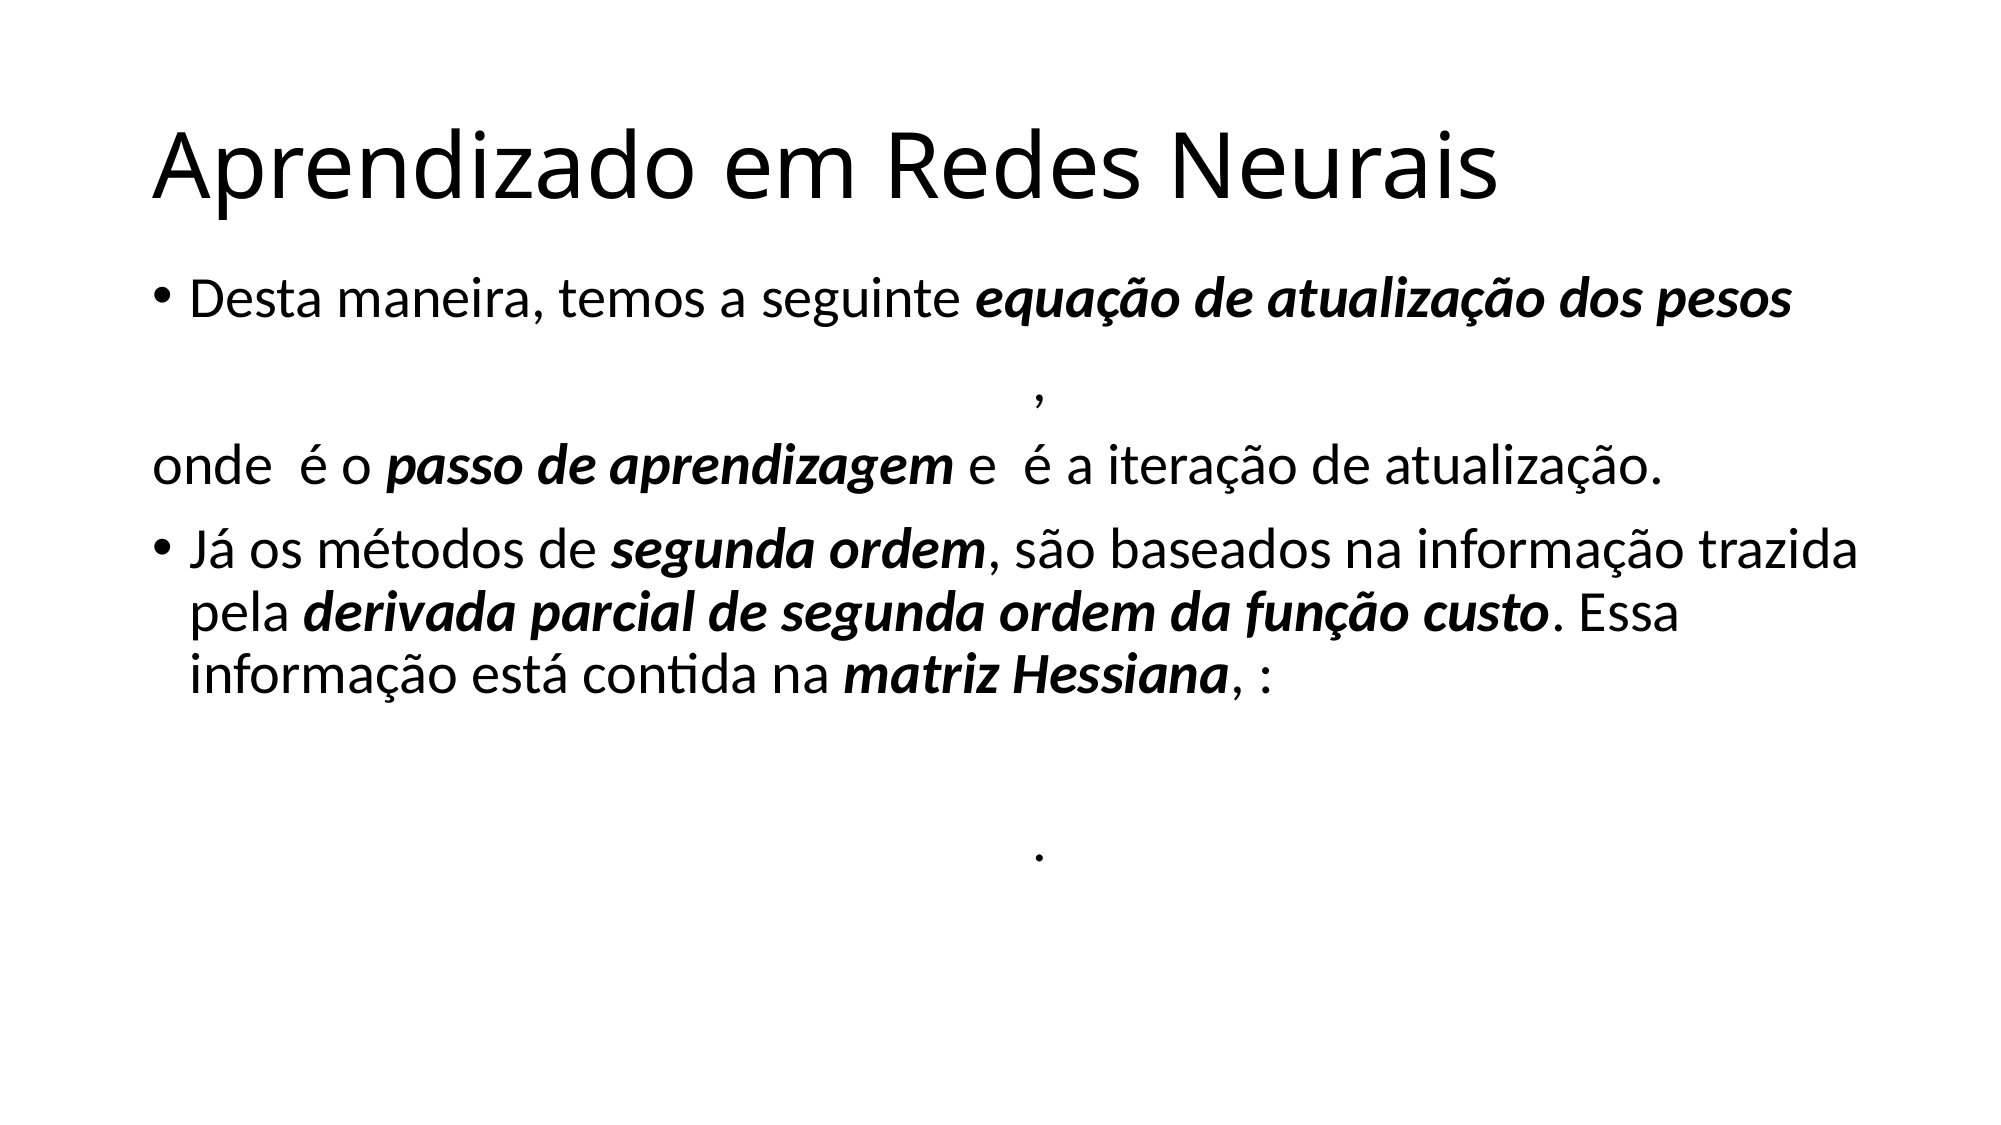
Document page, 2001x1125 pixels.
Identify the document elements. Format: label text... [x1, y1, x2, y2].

title Aprendizado em Redes Neurais [137, 59, 1863, 278]
